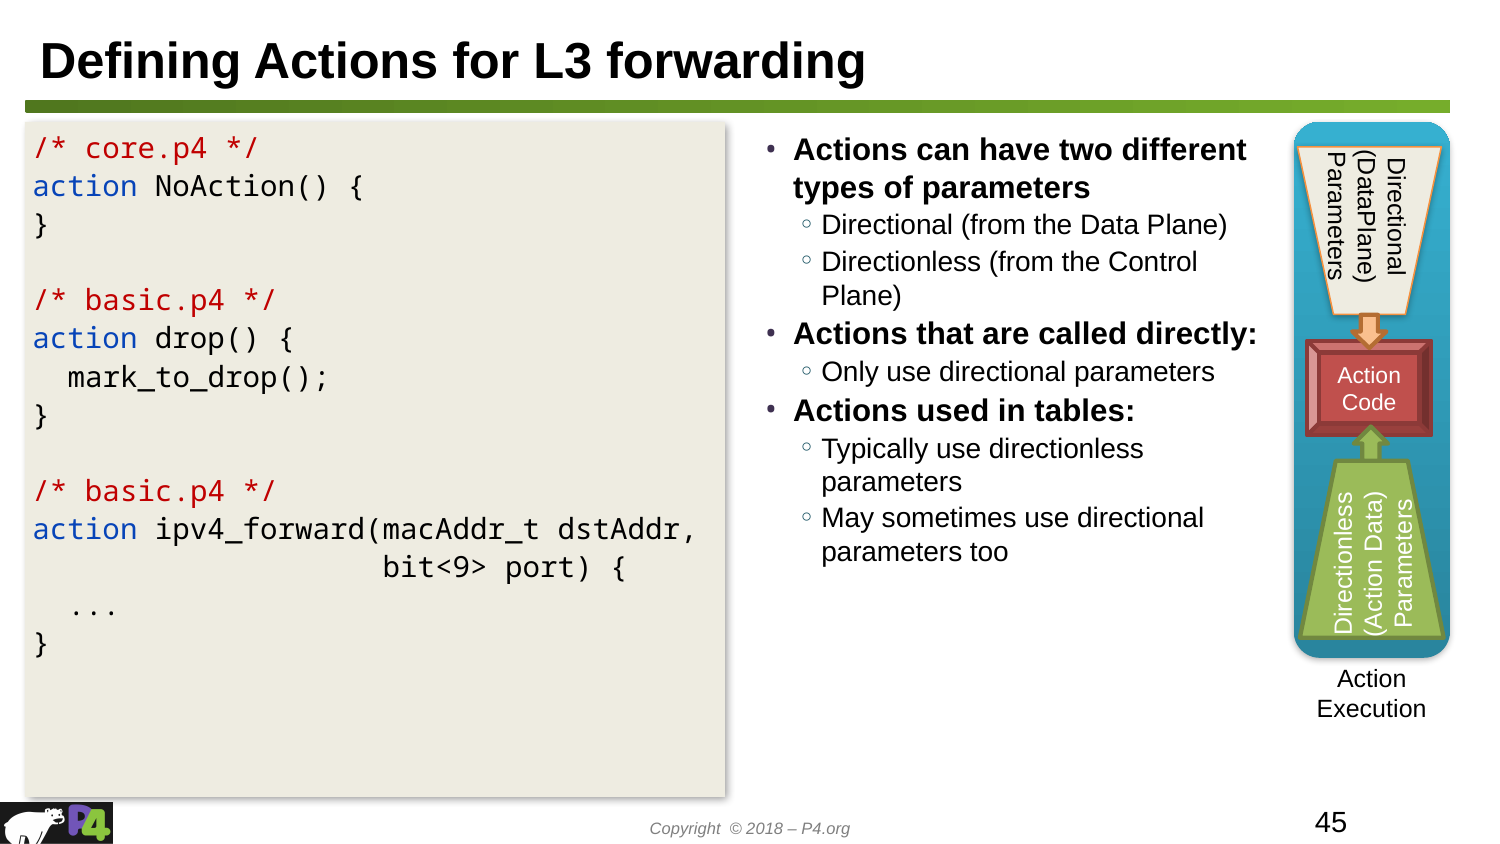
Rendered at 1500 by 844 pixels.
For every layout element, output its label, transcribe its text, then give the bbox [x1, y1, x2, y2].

title Defining Actions for L3 forwarding [24, 20, 1450, 100]
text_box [1293, 121, 1451, 731]
picture [0, 802, 113, 844]
slide_number ‹#› [1299, 808, 1475, 835]
list Actions can have two different types of parameters Directional (from the Data Plane) Directionless (from the Control Plane) Actions that are called directly: Only use directional parameters Actions used in tables: Typically use directionless parameters May sometimes use directional parameters too [750, 121, 1278, 797]
list /* core.p4 */ action NoAction() { } /* basic.p4 */ action drop() { mark_to_drop(); } /* basic.p4 */ action ipv4_forward(macAddr_t dstAddr, bit<9> port) { ... } [24, 121, 725, 797]
